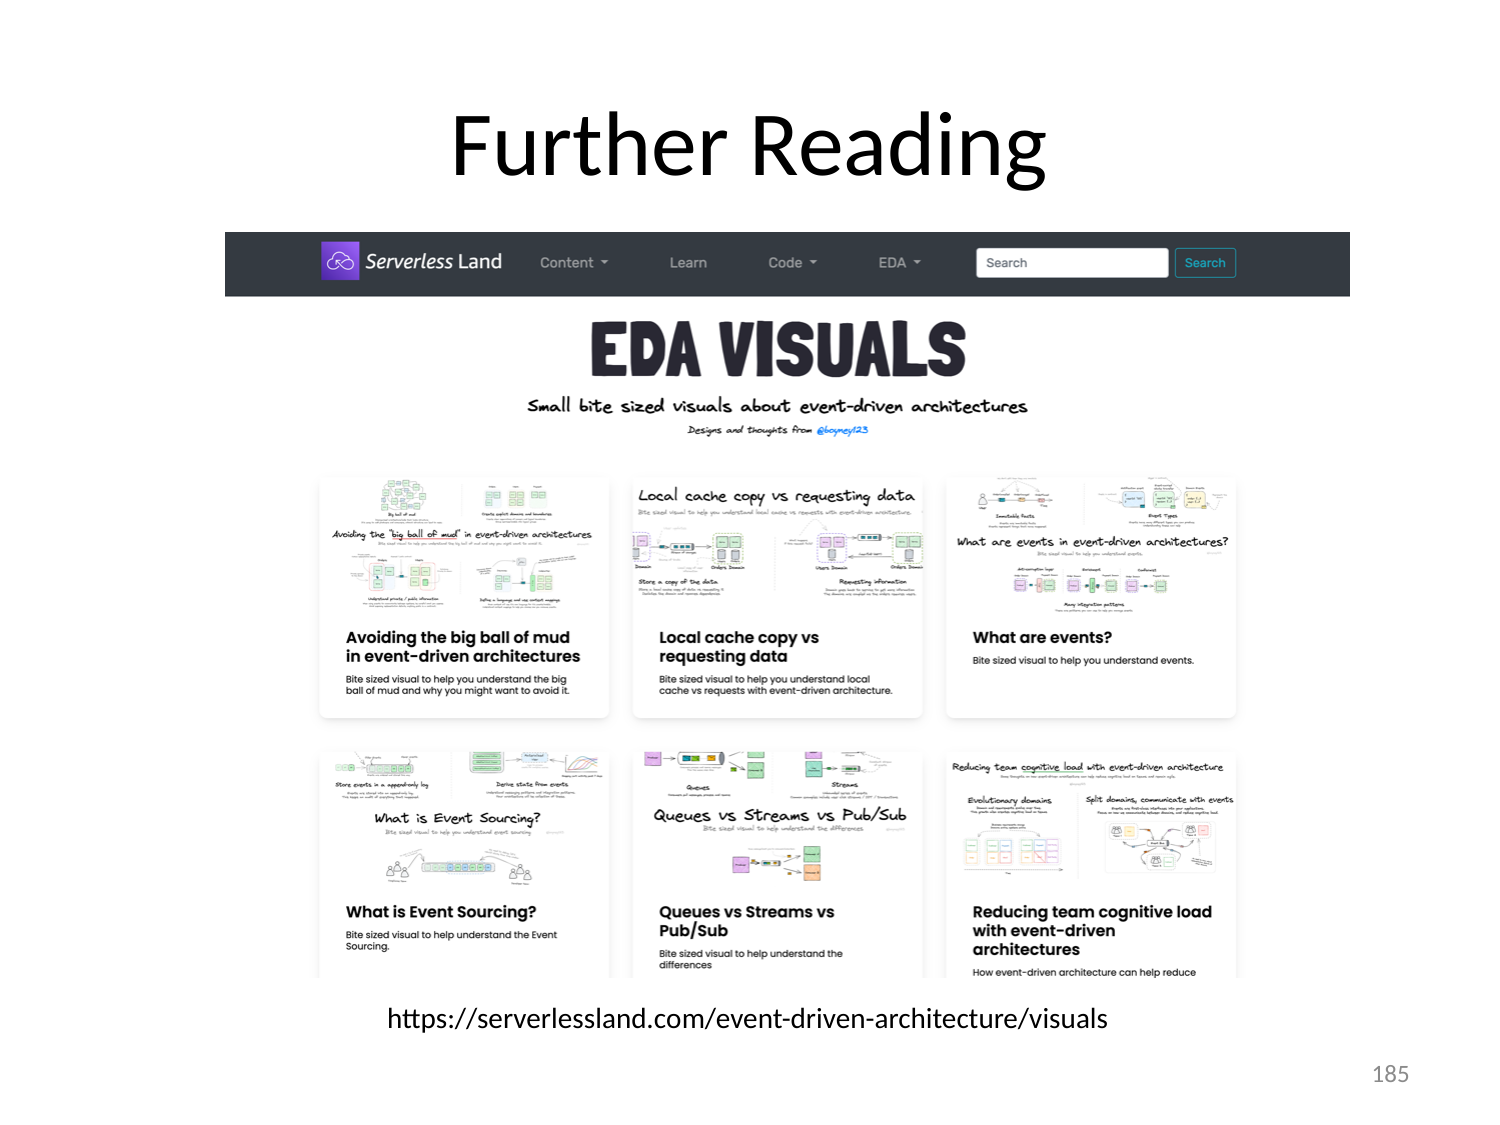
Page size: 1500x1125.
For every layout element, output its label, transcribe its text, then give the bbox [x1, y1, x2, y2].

slide_number 185 [1074, 1042, 1425, 1103]
text_box https://serverlessland.com/event-driven-architecture/visuals [372, 992, 1231, 1042]
picture [225, 232, 1350, 979]
title Further Reading [75, 45, 1425, 233]
